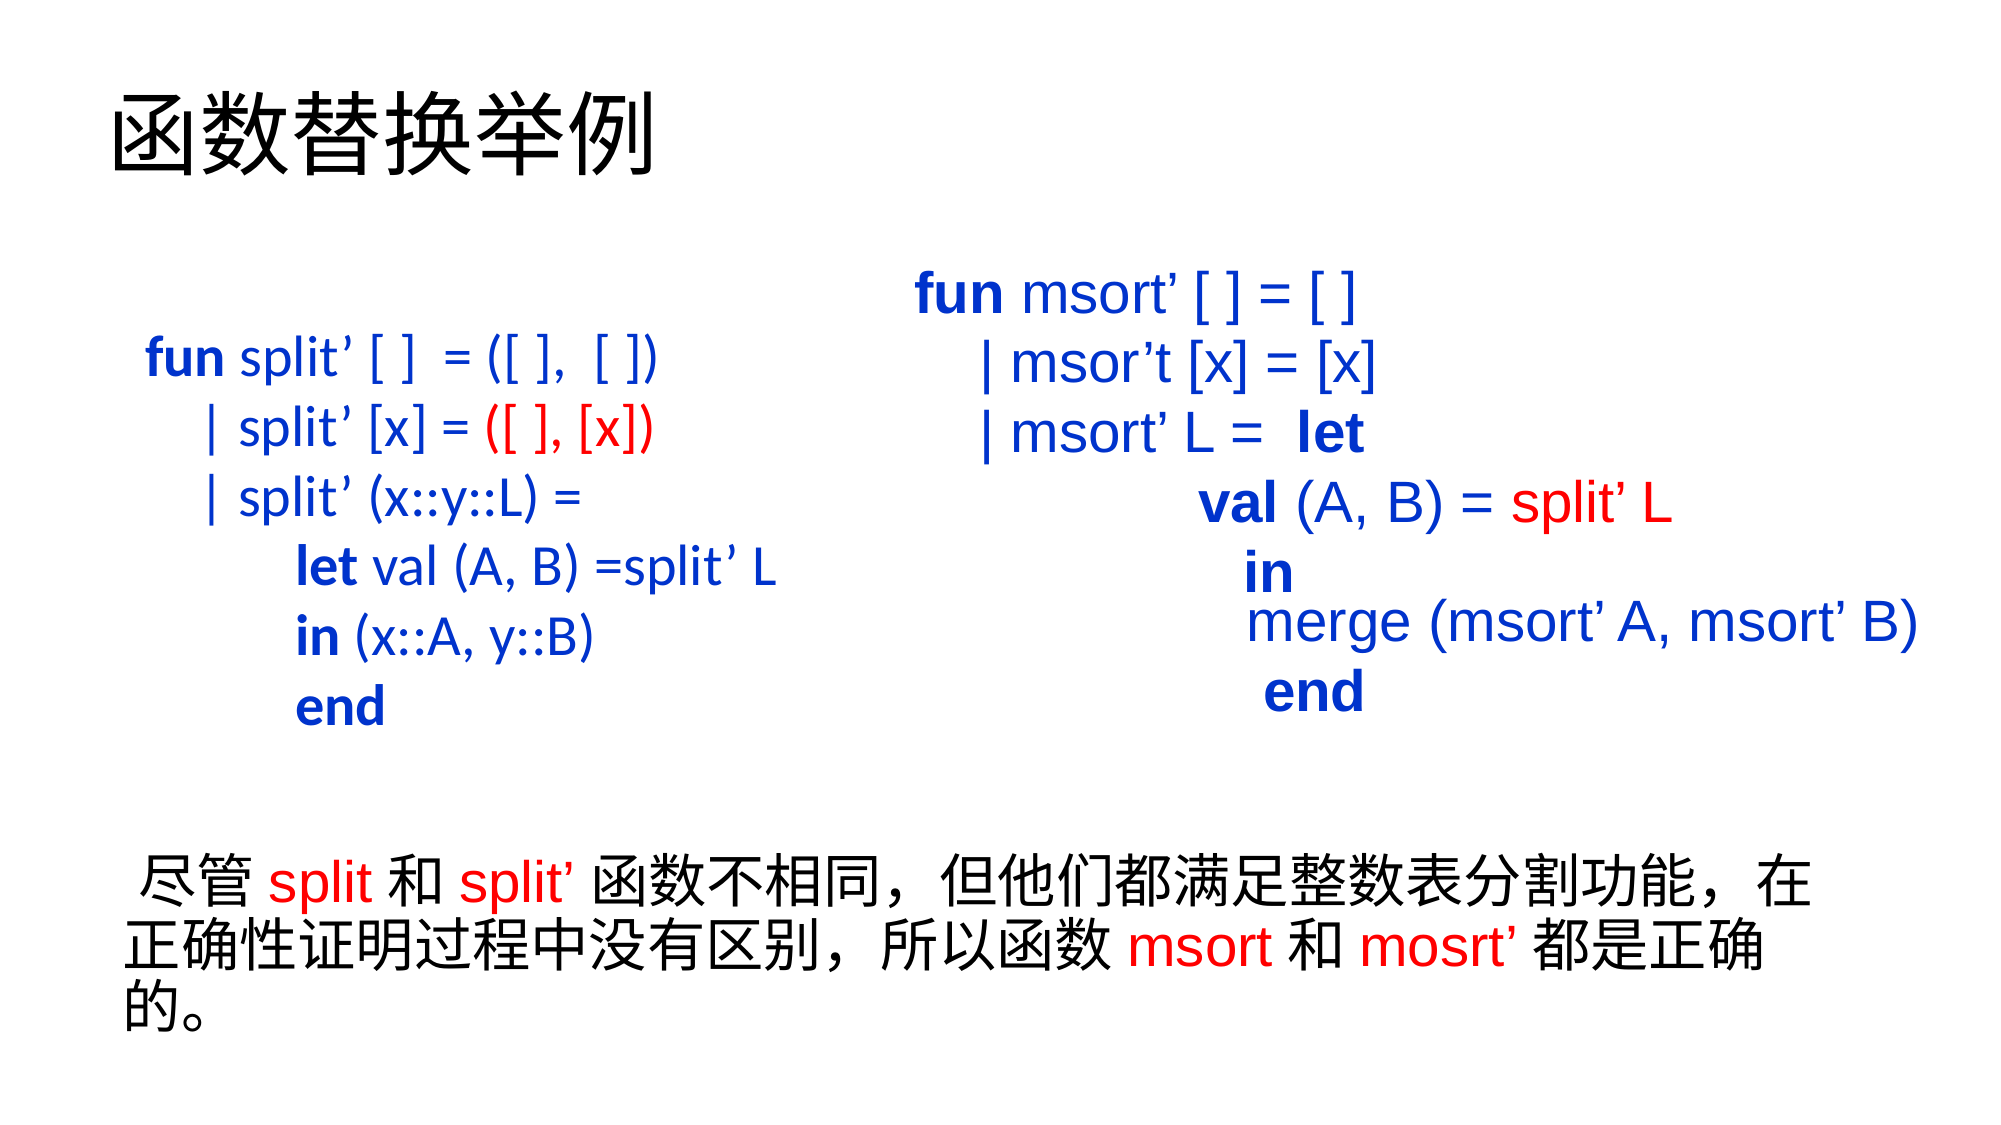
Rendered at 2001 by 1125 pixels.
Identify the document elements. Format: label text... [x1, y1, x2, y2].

text_box 尽管split和split’函数不相同，但他们都满足整数表分割功能，在正确性证明过程中没有区别，所以函数msort和mosrt’都是正确的。 [70, 845, 1855, 1030]
list fun split’ [ ] = ([ ], [ ]) | split’ [x] = ([ ], [x]) | split’ (x::y::L) = let val (A, B) =split’ L in (x::A, y::B) end [137, 283, 897, 838]
title 函数替换举例 [99, 14, 1901, 263]
text_box fun msort’ [ ] = [ ] | msor’t [x] = [x] | msort’ L = let val (A, B) = split’ L in merge (msort’ A, msort’ B) end [883, 220, 1946, 767]
